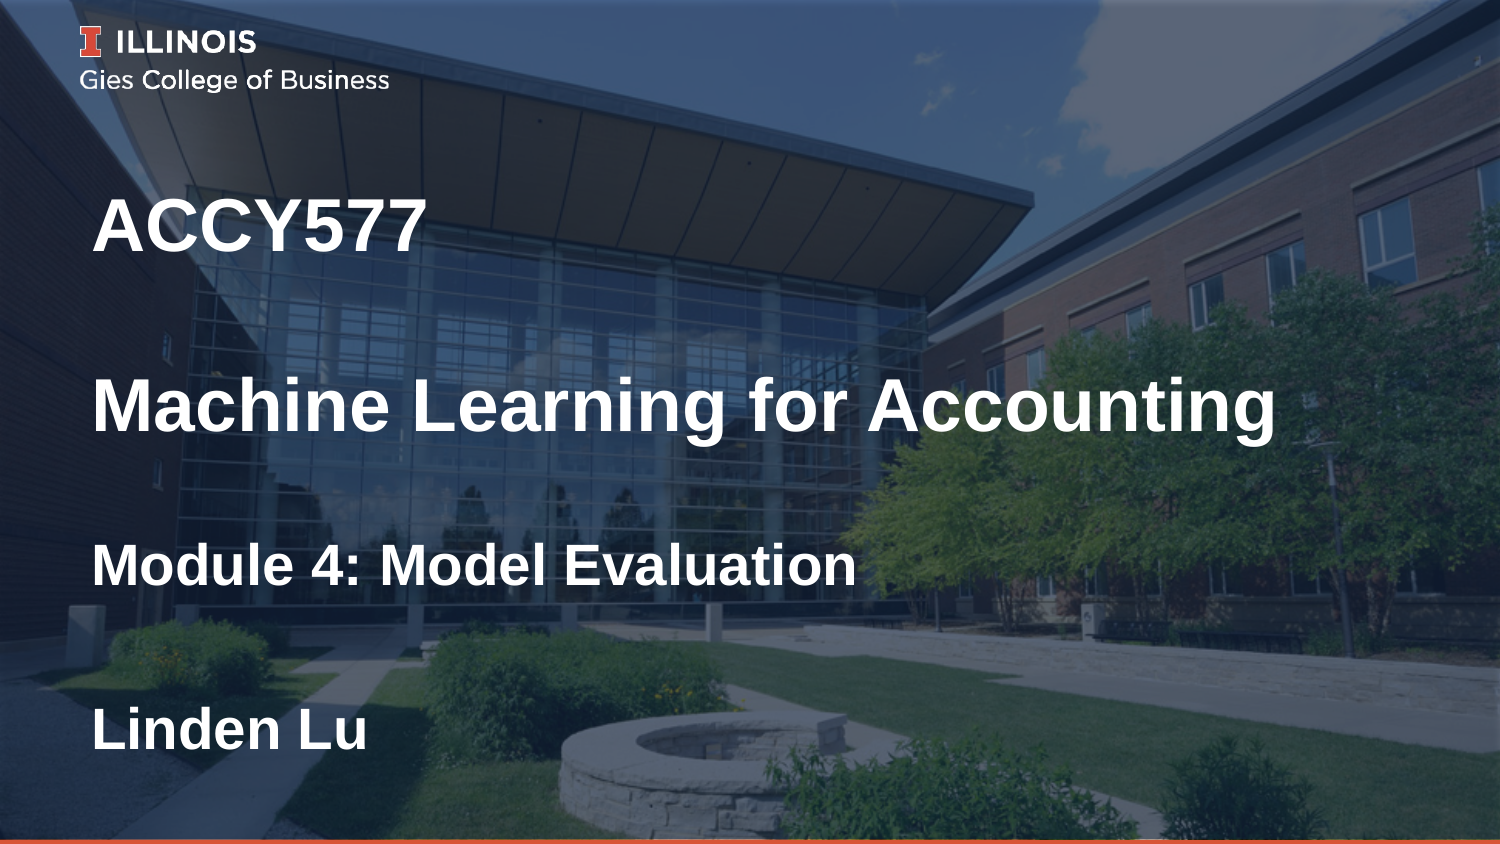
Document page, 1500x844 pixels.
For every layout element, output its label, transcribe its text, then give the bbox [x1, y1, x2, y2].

list Module 4: Model Evaluation [76, 558, 1431, 648]
list Linden Lu [76, 684, 1431, 768]
picture [80, 26, 389, 93]
title ACCY577 Machine Learning for Accounting [76, 169, 1431, 463]
